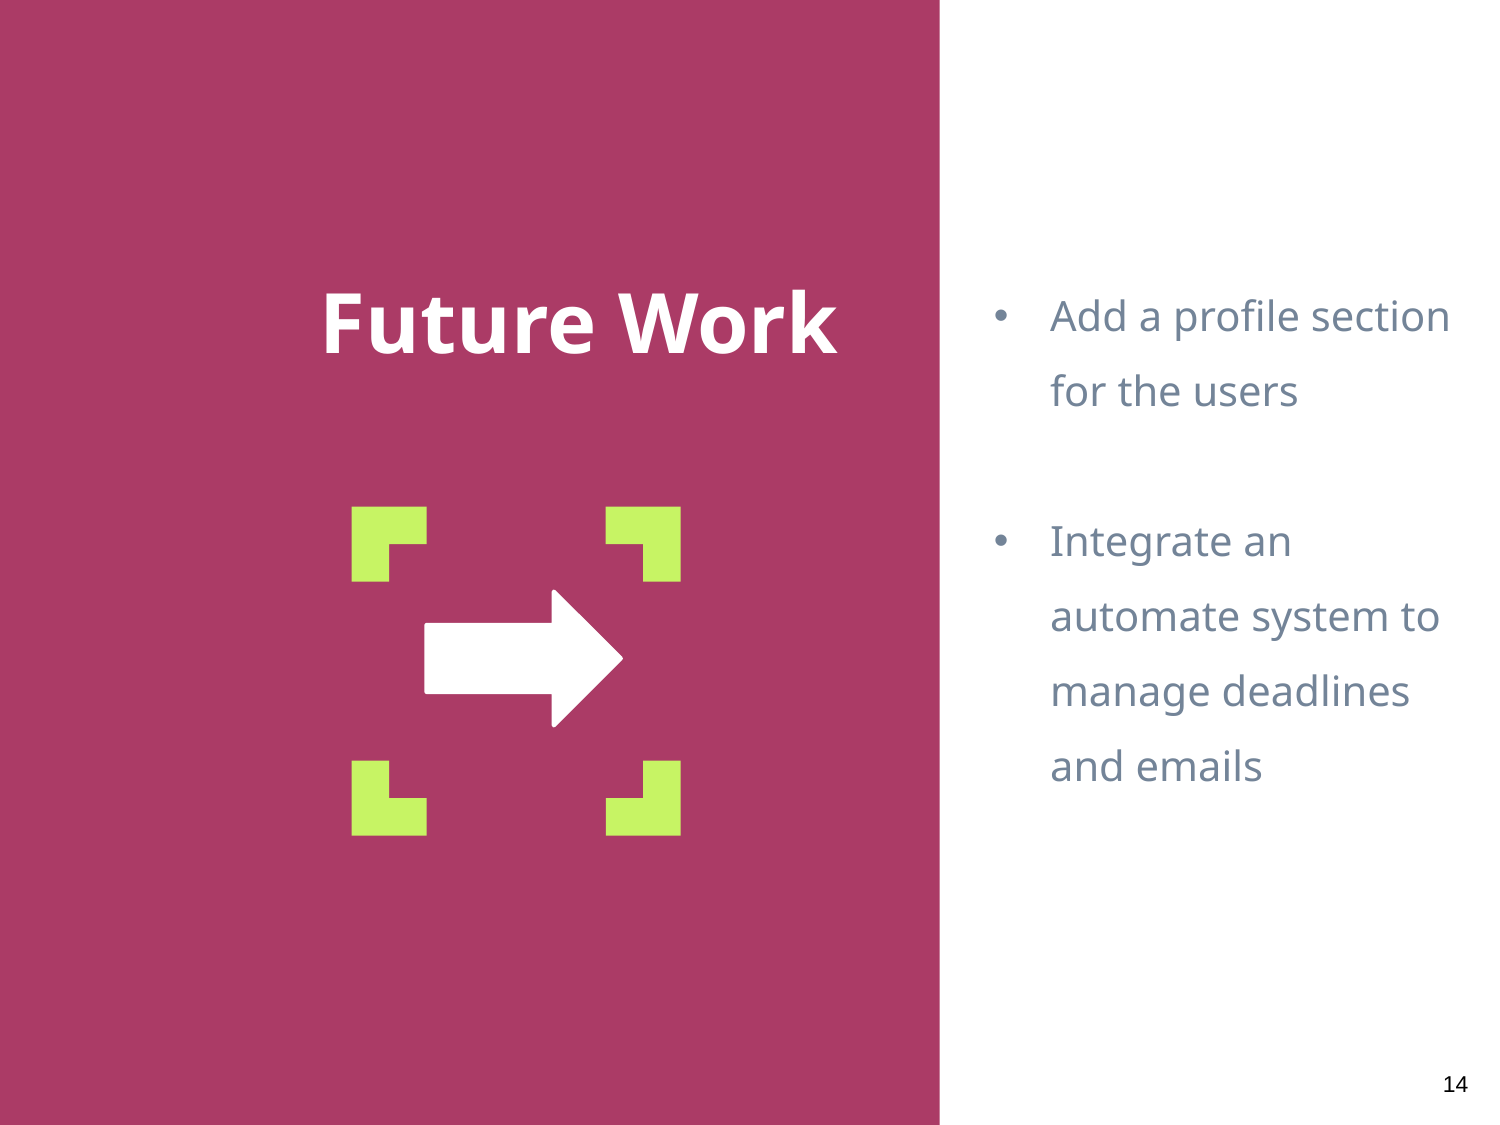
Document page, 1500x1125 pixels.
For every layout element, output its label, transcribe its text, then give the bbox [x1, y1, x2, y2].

text_box 14 [1428, 1062, 1500, 1105]
subtitle Add a profile section for the users Integrate an automate system to manage deadlines and emails [978, 641, 1475, 955]
text_box [0, 0, 942, 1125]
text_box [351, 506, 681, 836]
title Future Work [114, 71, 854, 385]
